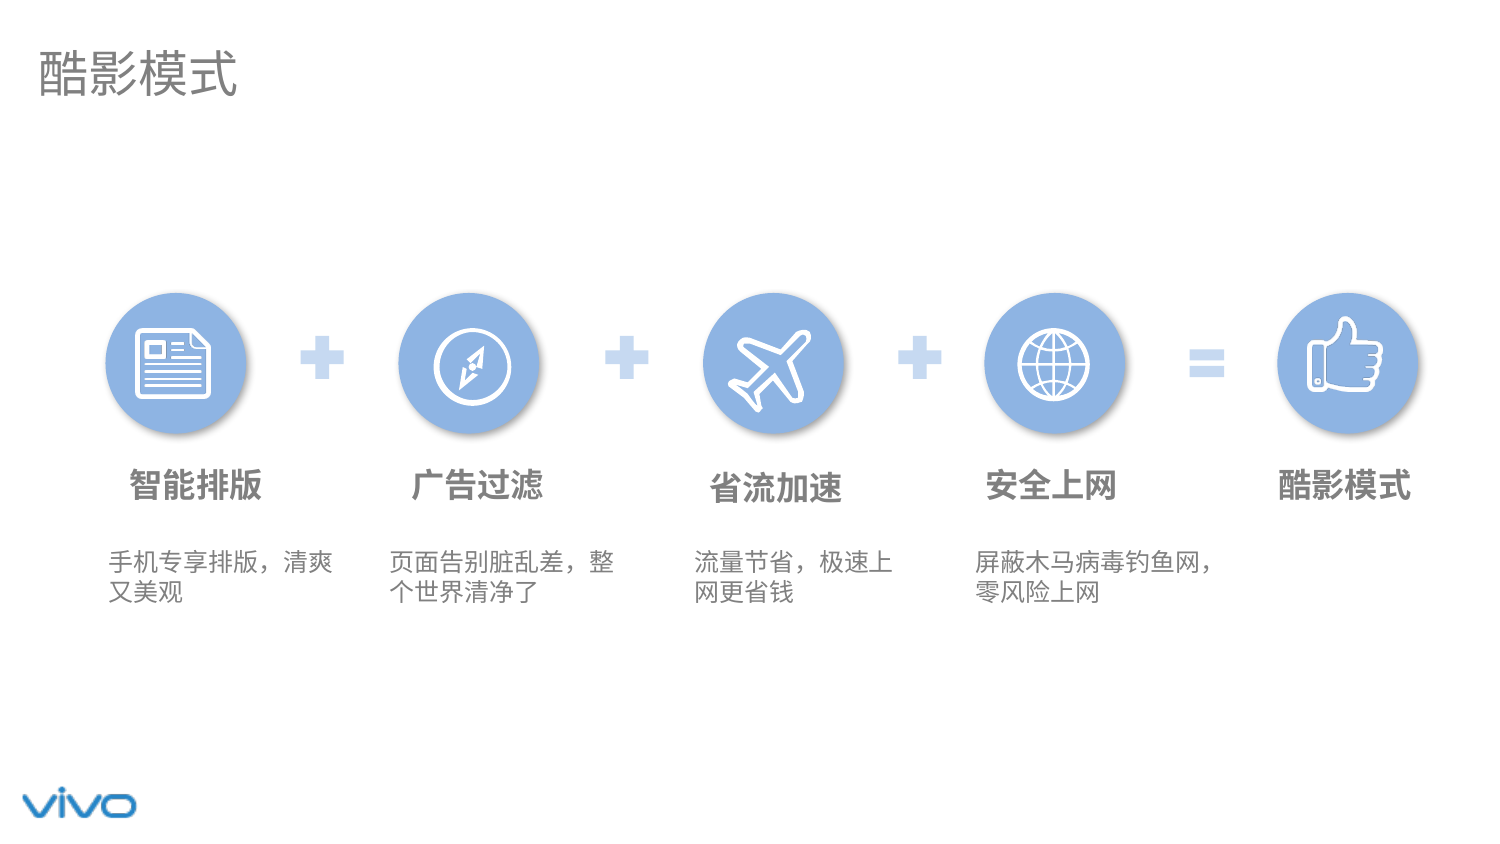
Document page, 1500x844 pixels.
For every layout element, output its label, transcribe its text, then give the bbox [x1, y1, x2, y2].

text_box [299, 334, 346, 381]
picture [1307, 316, 1383, 392]
picture [135, 327, 212, 400]
text_box [396, 290, 542, 436]
text_box [1017, 328, 1090, 402]
text_box [896, 334, 943, 381]
text_box 智能排版 [114, 456, 278, 512]
text_box 酷影模式 [1263, 456, 1427, 512]
text_box 酷影模式 [23, 35, 1465, 110]
text_box [433, 328, 512, 406]
text_box [701, 290, 846, 436]
text_box [603, 334, 650, 381]
text_box 省流加速 [694, 460, 858, 515]
text_box [1188, 347, 1226, 363]
picture [21, 785, 141, 820]
text_box 屏蔽木马病毒钓鱼网，零风险上网 [960, 538, 1254, 614]
text_box [1188, 364, 1226, 379]
text_box 安全上网 [970, 456, 1134, 512]
text_box 手机专享排版，清爽又美观 [93, 538, 364, 614]
text_box [103, 290, 249, 436]
text_box 页面告别脏乱差，整个世界清净了 [374, 538, 645, 614]
text_box [727, 329, 811, 413]
text_box [1275, 290, 1421, 436]
text_box 流量节省，极速上网更省钱 [679, 538, 926, 614]
text_box 广告过滤 [396, 456, 559, 512]
text_box [982, 290, 1128, 436]
